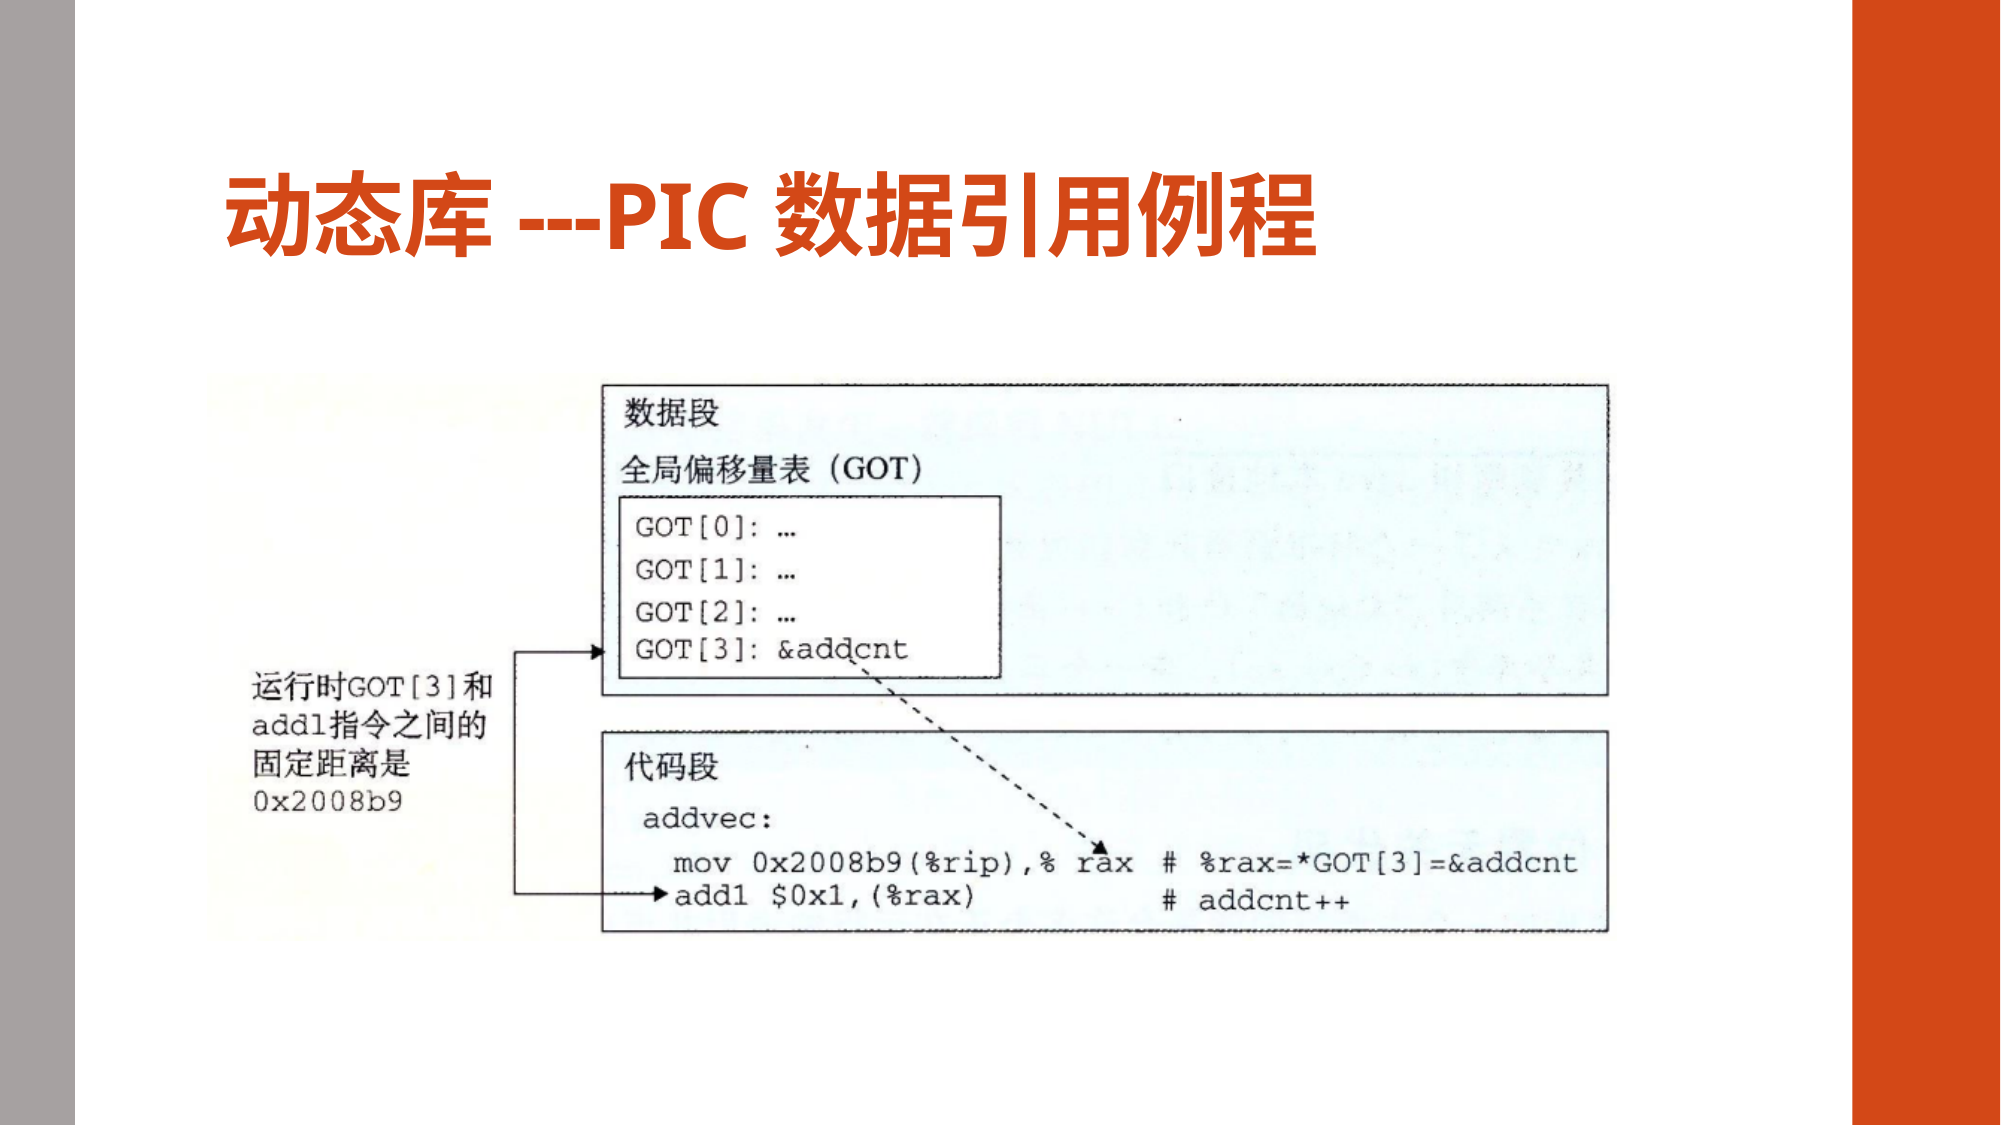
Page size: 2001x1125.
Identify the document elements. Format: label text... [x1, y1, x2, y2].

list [206, 373, 1618, 941]
title 动态库---PIC数据引用例程 [206, 48, 1797, 278]
